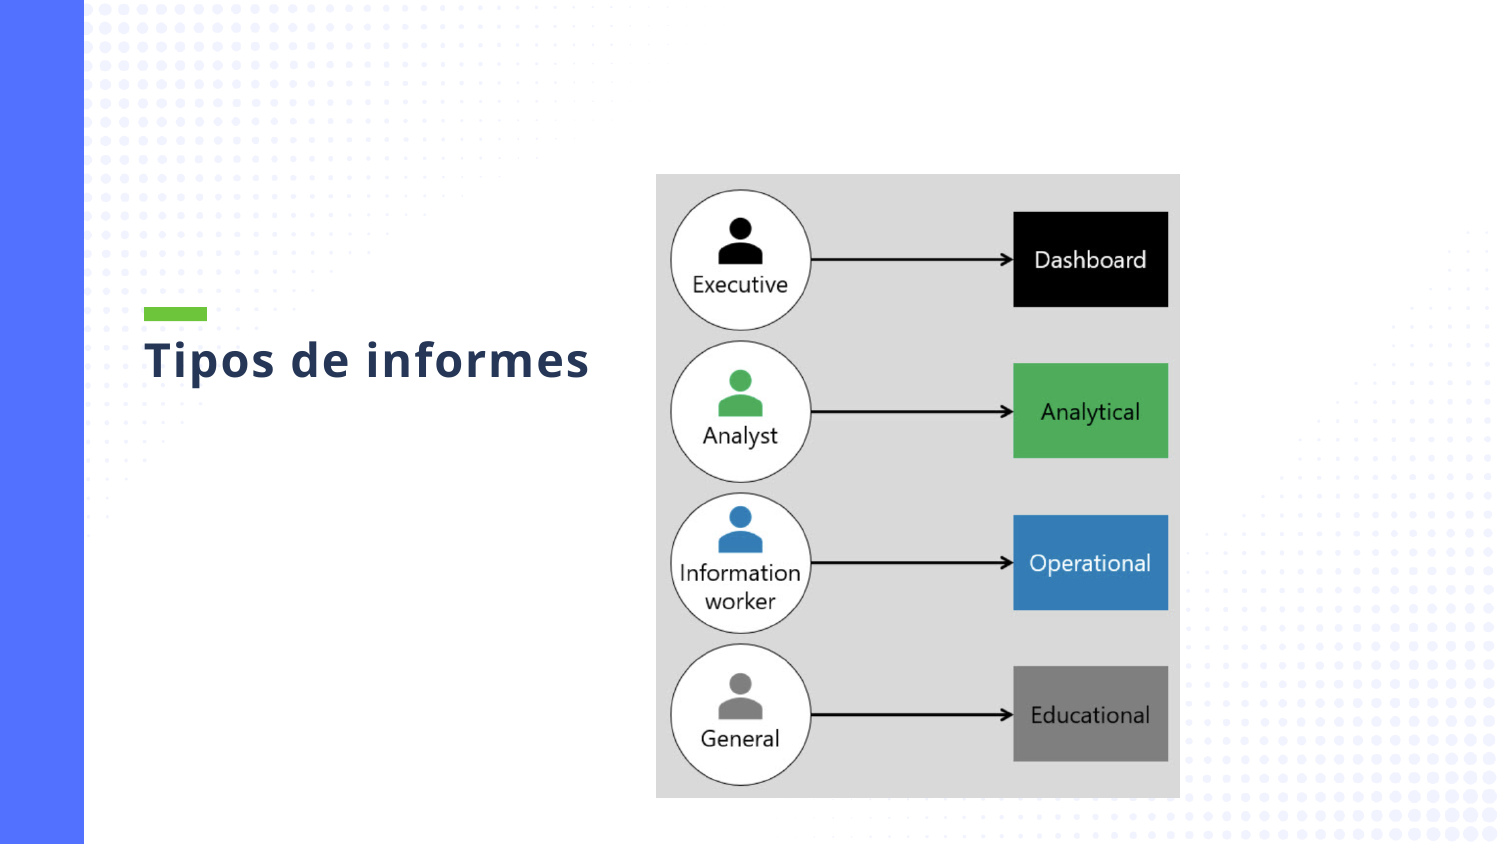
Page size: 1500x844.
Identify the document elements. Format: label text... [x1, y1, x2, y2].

text_box Tipos de informes [144, 326, 650, 388]
text_box [144, 307, 207, 322]
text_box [0, 0, 85, 844]
picture [85, 0, 1500, 844]
